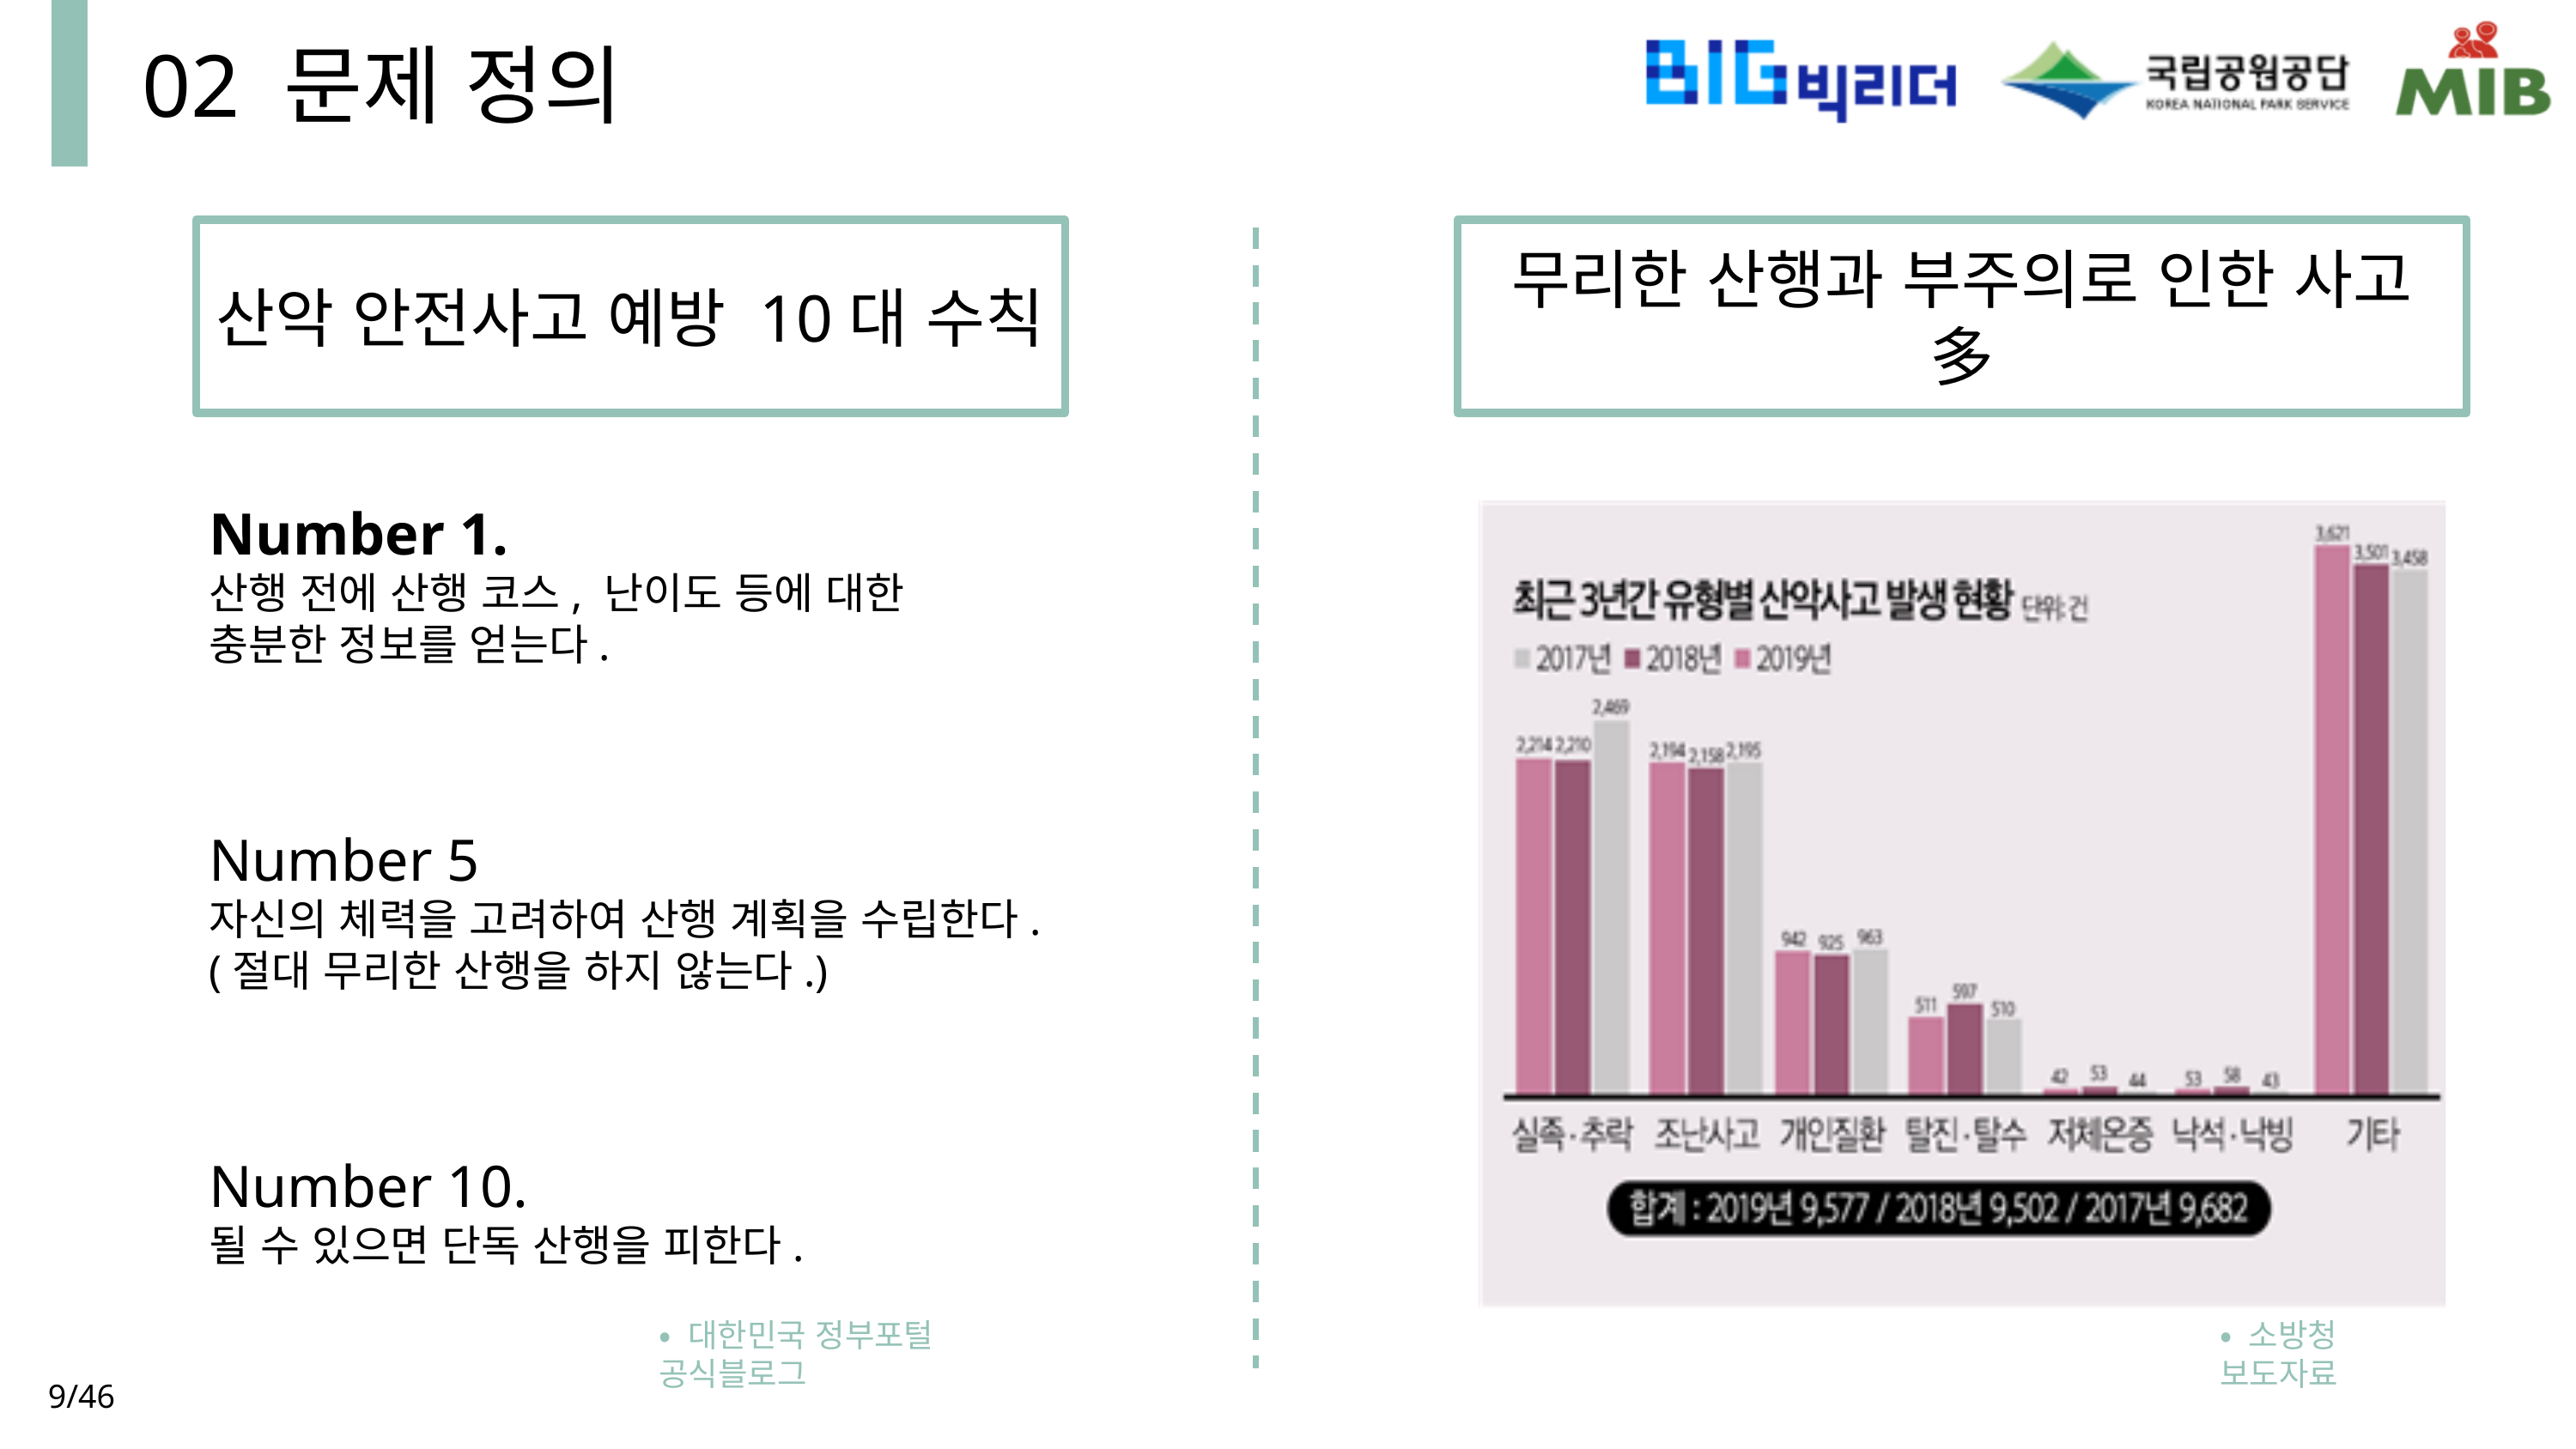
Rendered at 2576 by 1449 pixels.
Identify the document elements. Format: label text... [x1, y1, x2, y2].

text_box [196, 219, 1087, 1361]
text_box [1457, 219, 2468, 1361]
text_box 9/46 [35, 1369, 175, 1421]
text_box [52, 0, 88, 167]
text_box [1635, 28, 1963, 129]
text_box 02 문제 정의 [130, 24, 794, 141]
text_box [1998, 40, 2351, 122]
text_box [2375, 12, 2576, 117]
